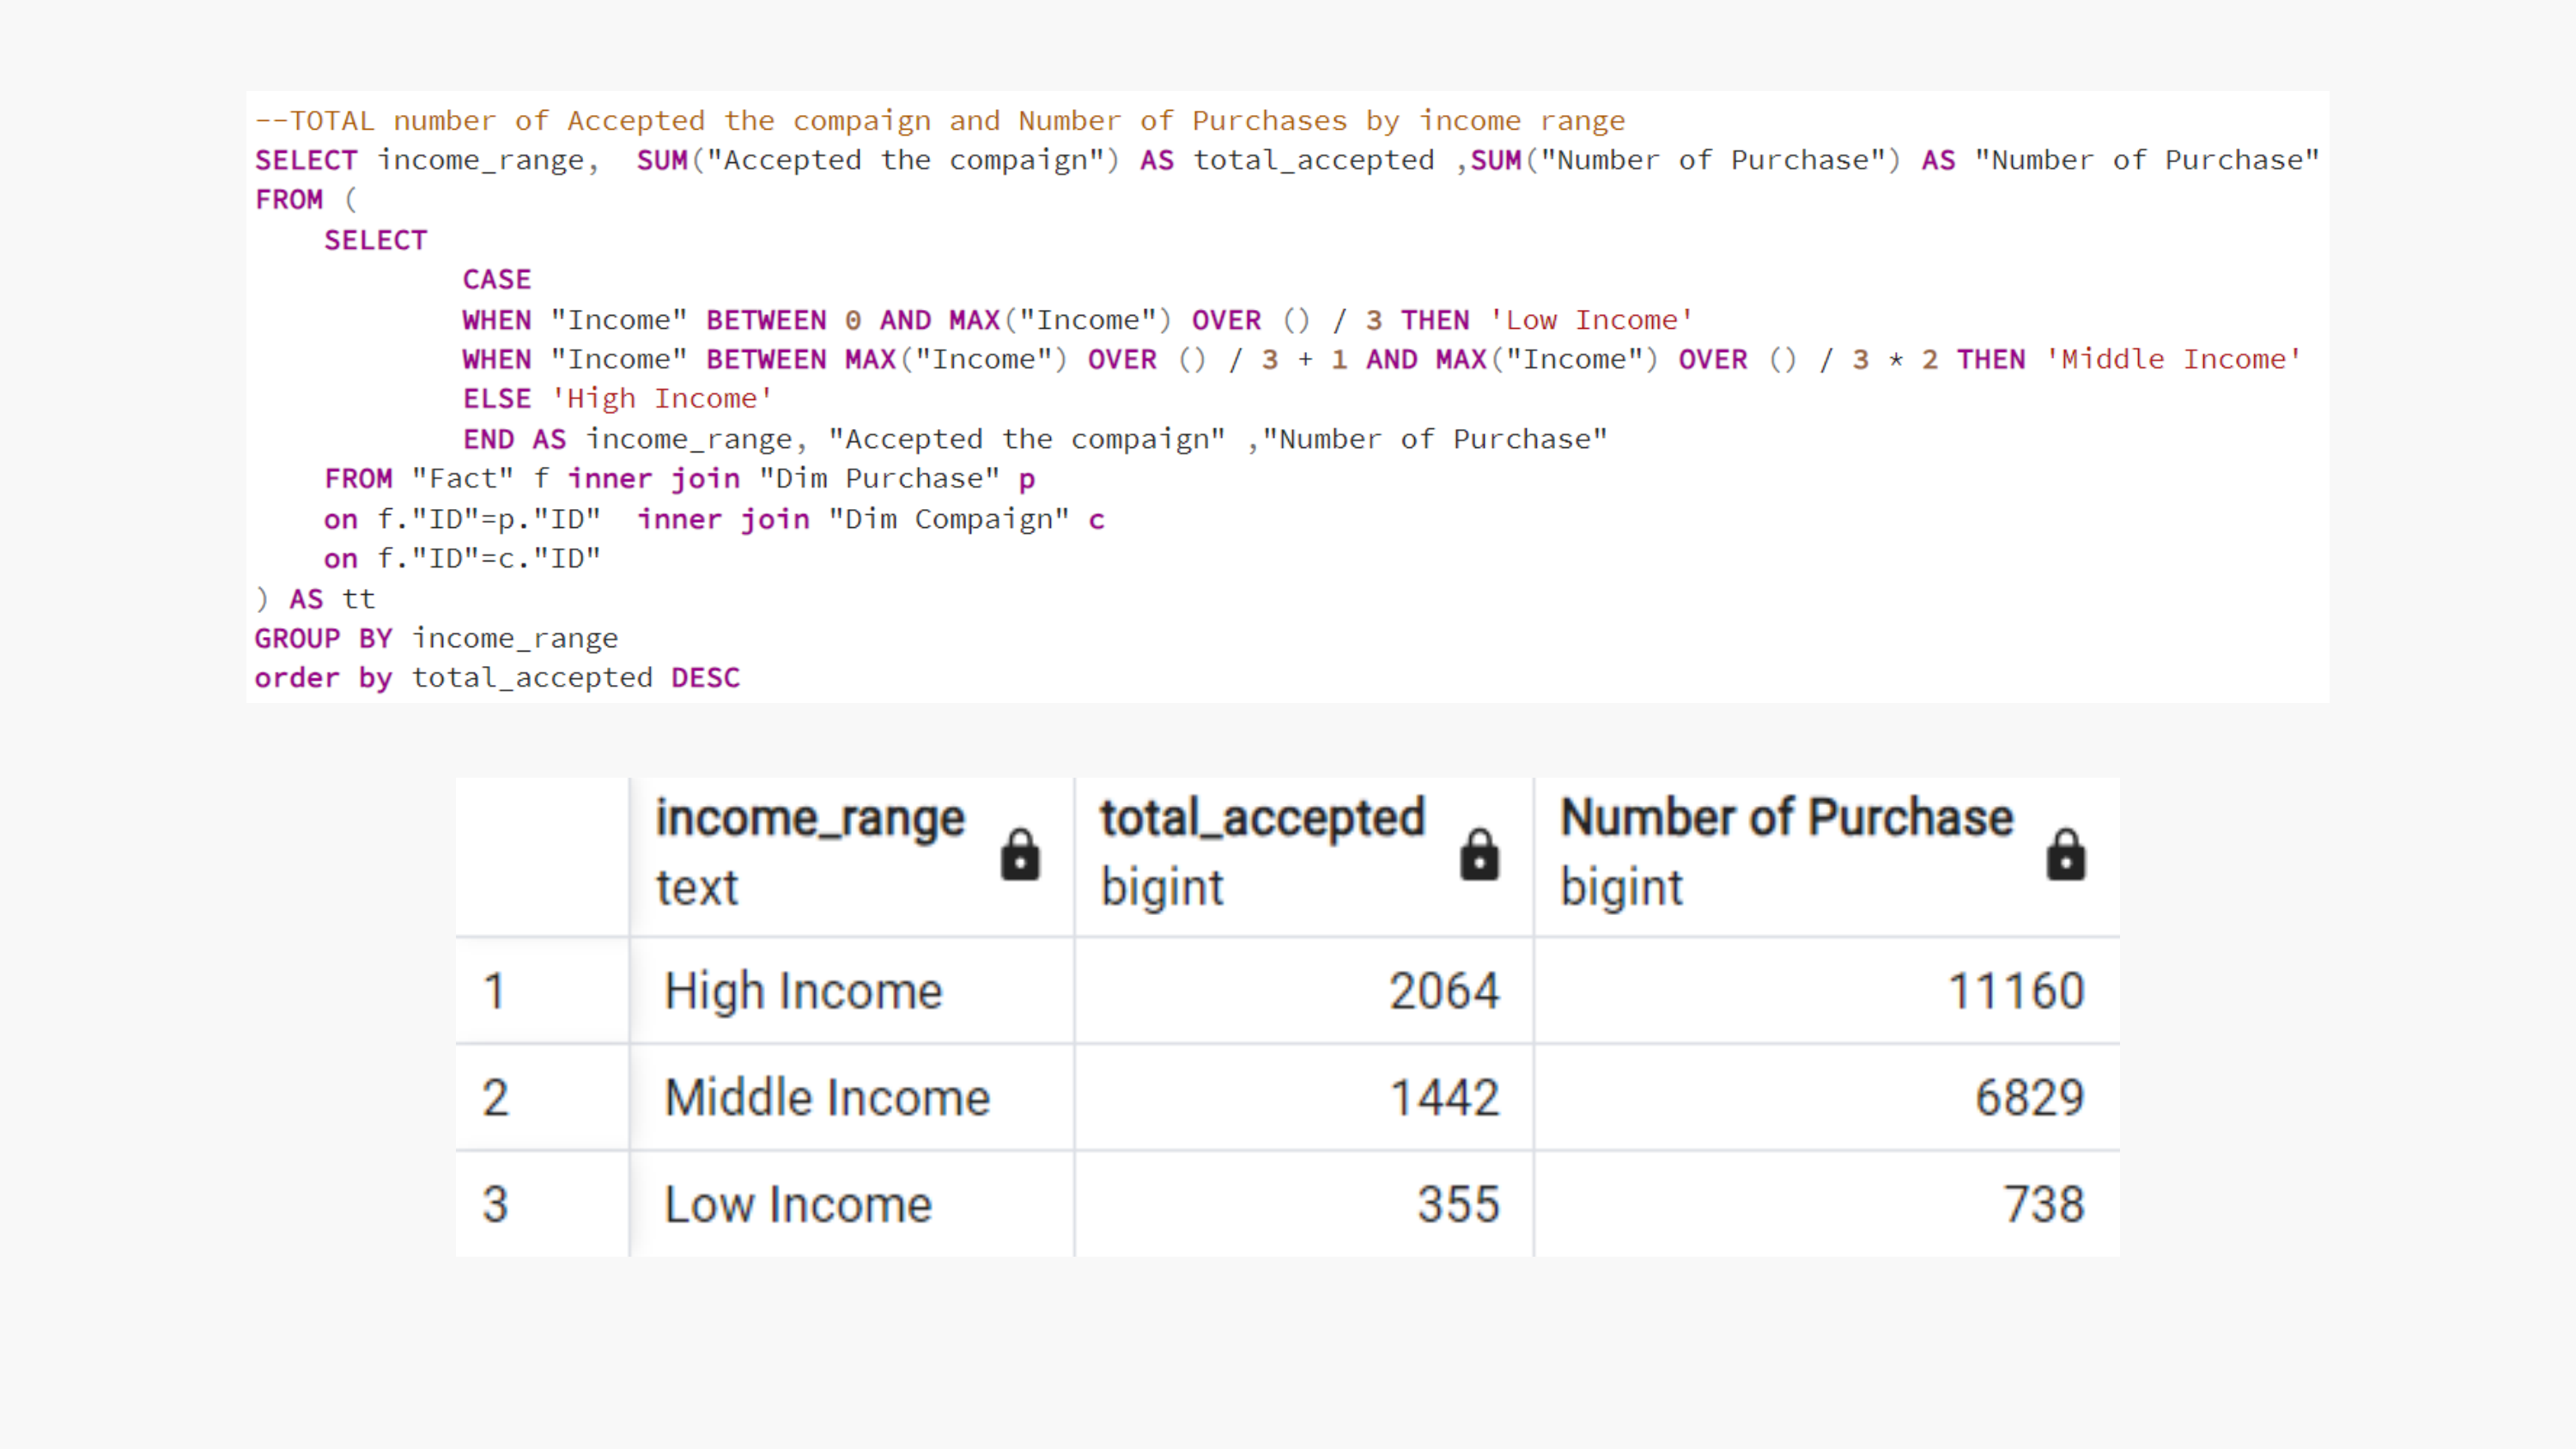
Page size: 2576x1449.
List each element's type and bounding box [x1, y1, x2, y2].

picture [455, 777, 2120, 1257]
picture [246, 90, 2330, 703]
